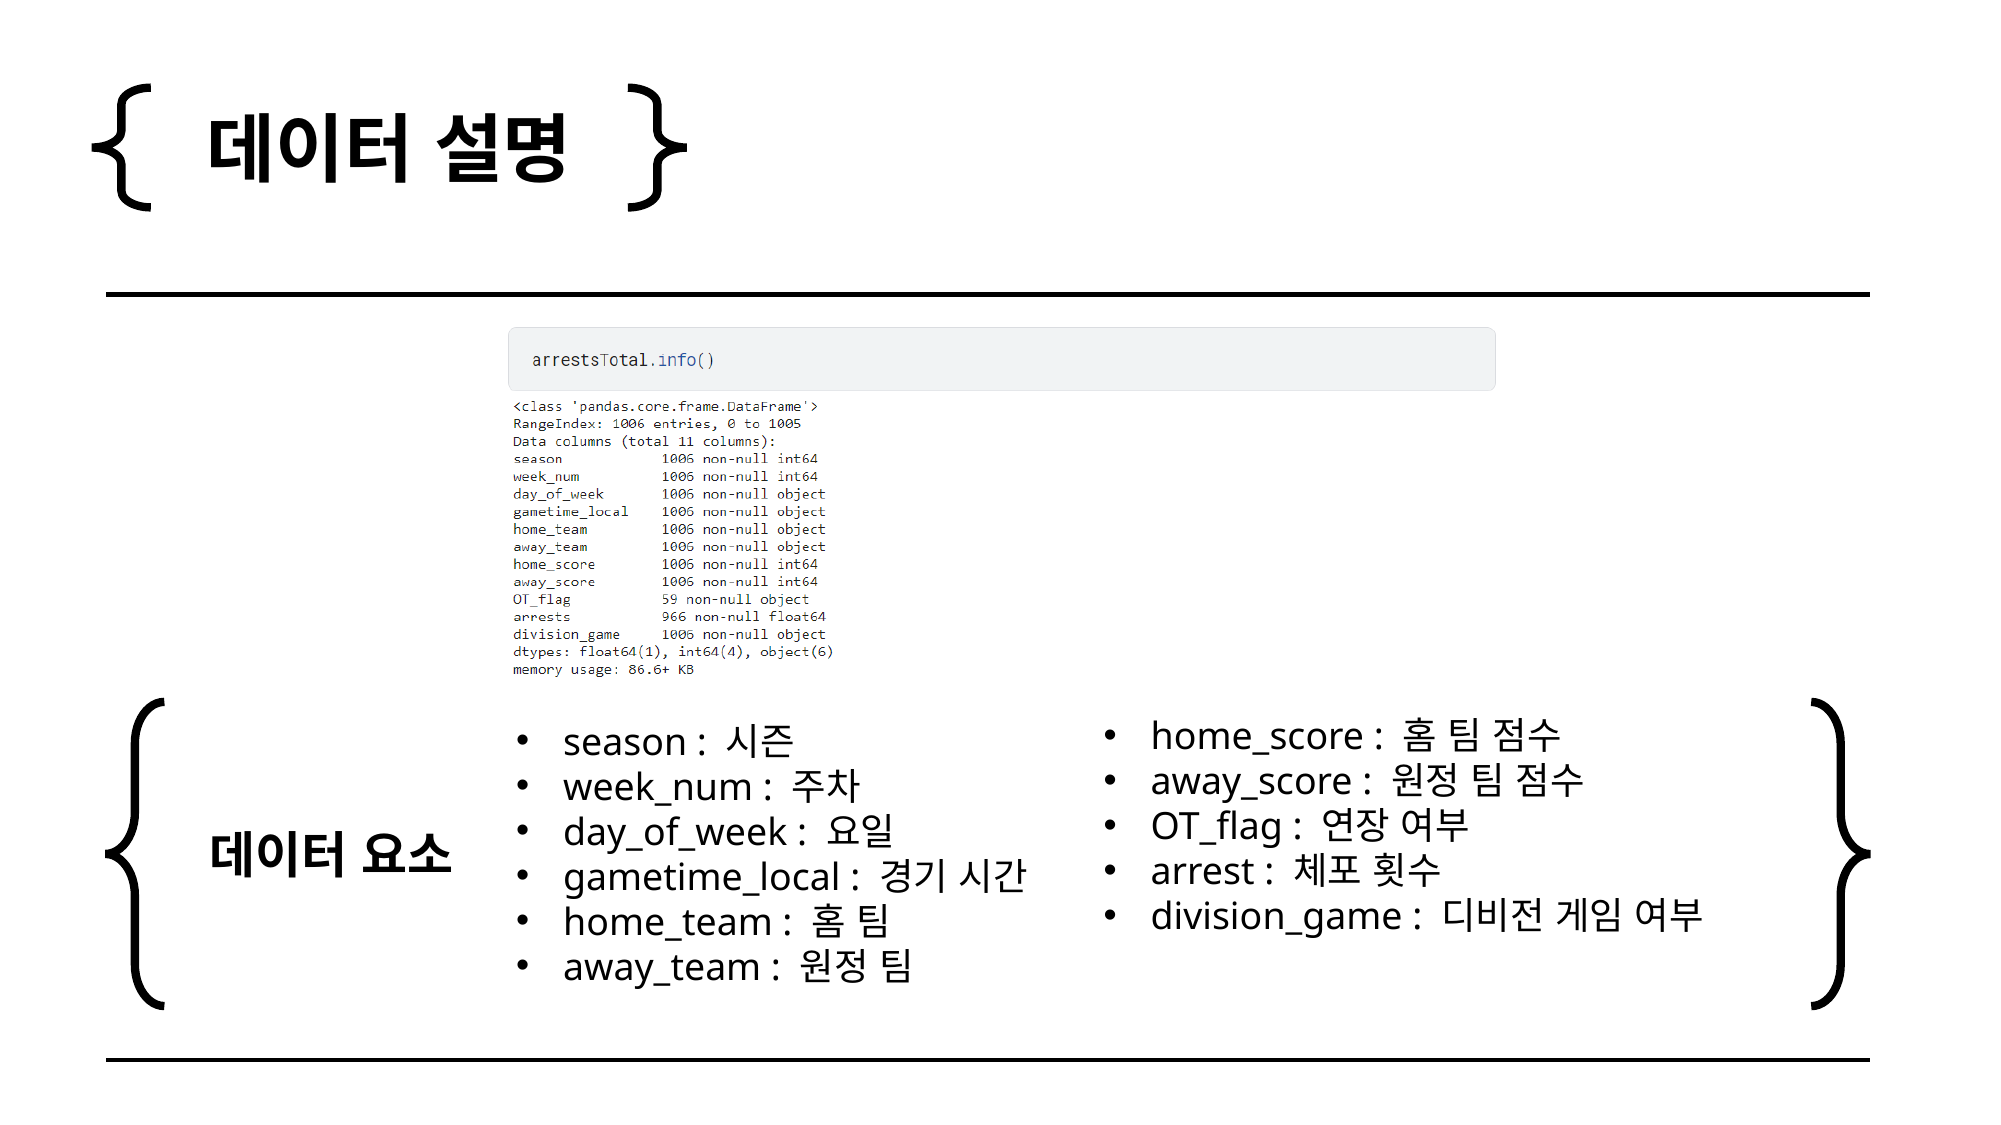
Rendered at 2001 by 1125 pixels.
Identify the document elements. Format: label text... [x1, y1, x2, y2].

text_box [1811, 701, 1871, 1007]
text_box home_score : 홈 팀 점수 away_score : 원정 팀 점수 OT_flag : 연장 여부 arrest : 체포 횟수 division_game : 디비전 게임 여부 [1088, 704, 1719, 945]
picture [499, 319, 1500, 679]
text_box season : 시즌 week_num : 주차 day_of_week : 요일 gametime_local : 경기 시간 home_team : 홈 팀 away_team : 원정 팀 [501, 710, 1043, 995]
text_box 데이터 설명 [191, 94, 588, 200]
text_box 데이터 요소 [195, 816, 469, 891]
text_box [91, 87, 151, 208]
text_box [105, 701, 165, 1007]
text_box [627, 87, 687, 208]
